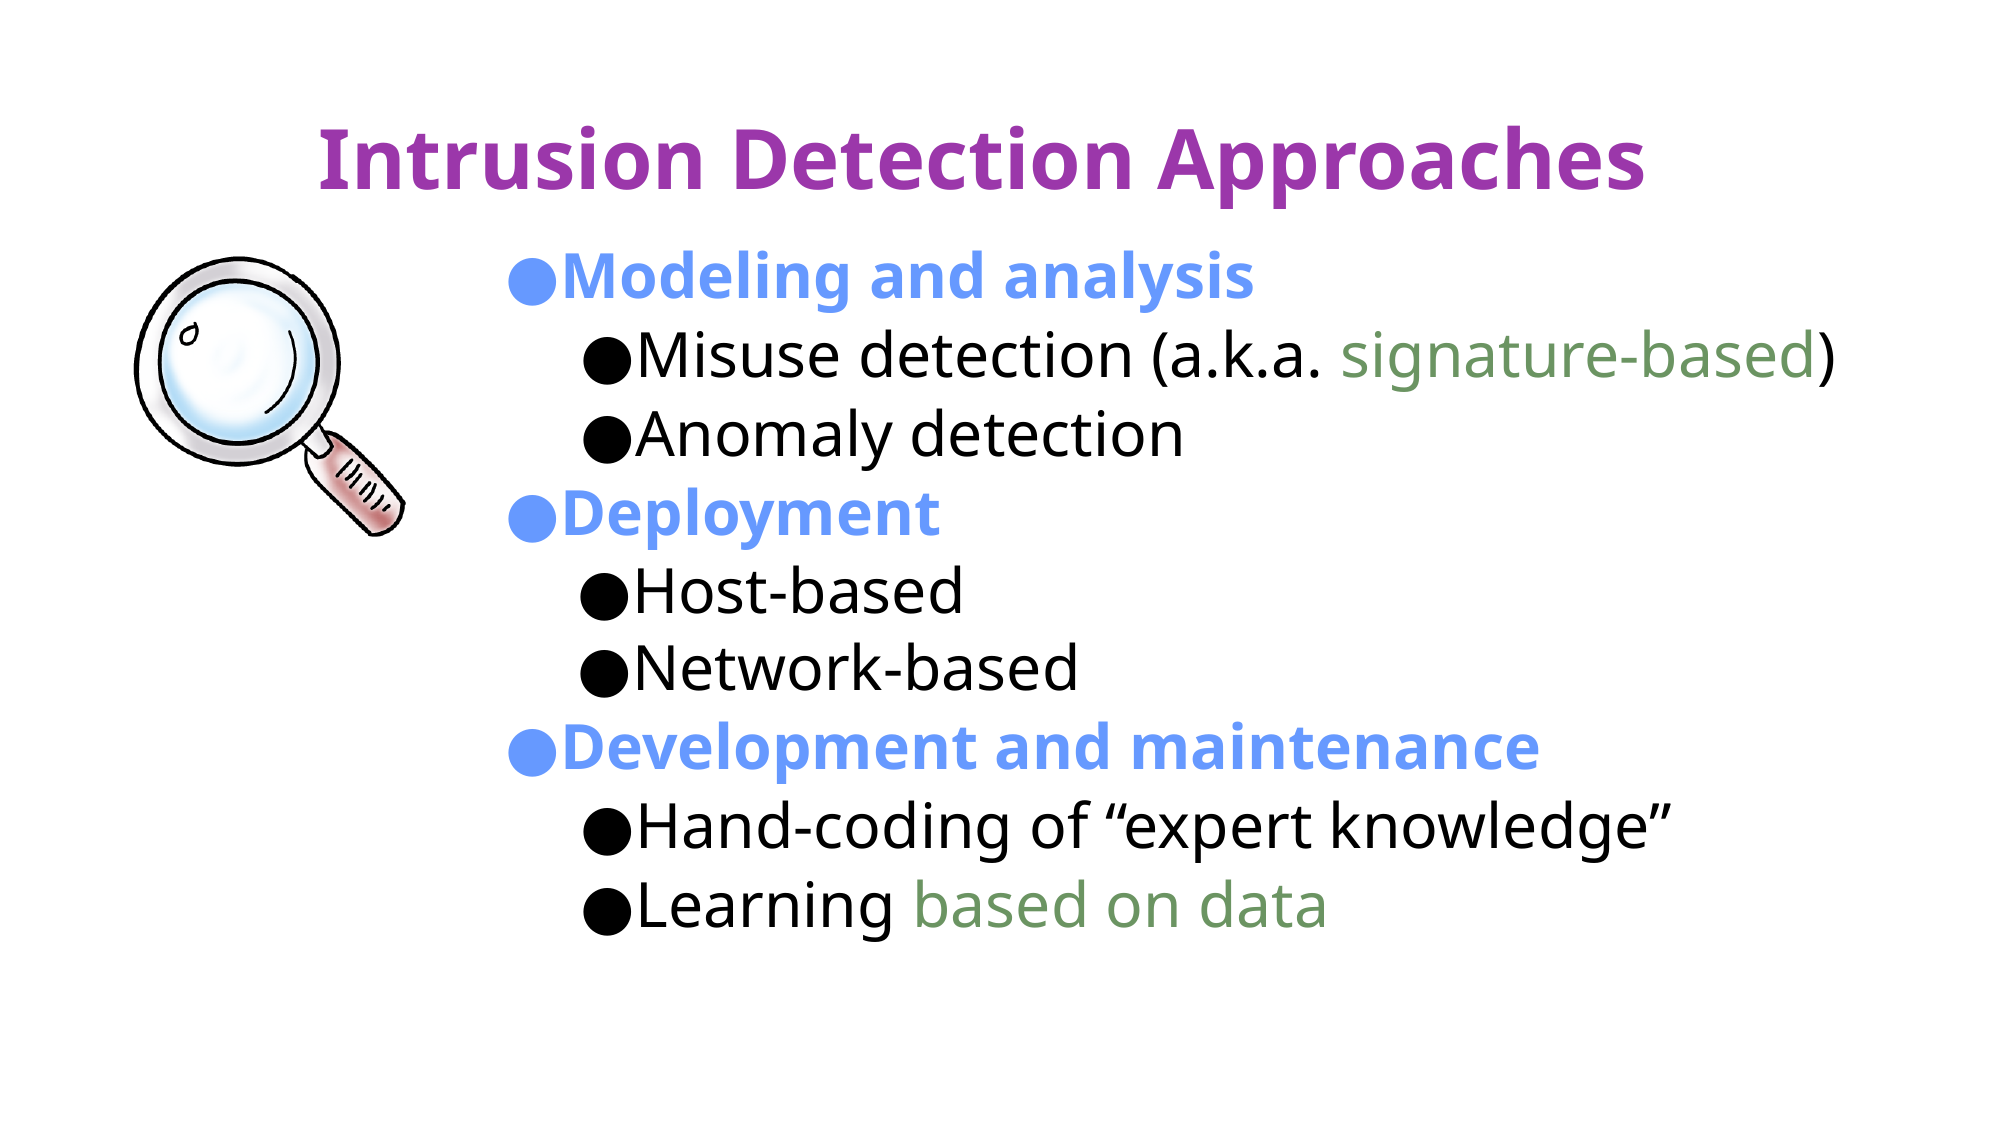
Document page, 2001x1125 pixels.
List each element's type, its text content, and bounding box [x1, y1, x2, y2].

list Modeling and analysis Misuse detection (a.k.a. signature-based) Anomaly detection Deployment Host-based Network-based Development and maintenance Hand-coding of “expert knowledge” Learning based on data [464, 224, 2000, 1030]
picture [132, 255, 406, 538]
title Intrusion Detection Approaches [133, 37, 1834, 225]
